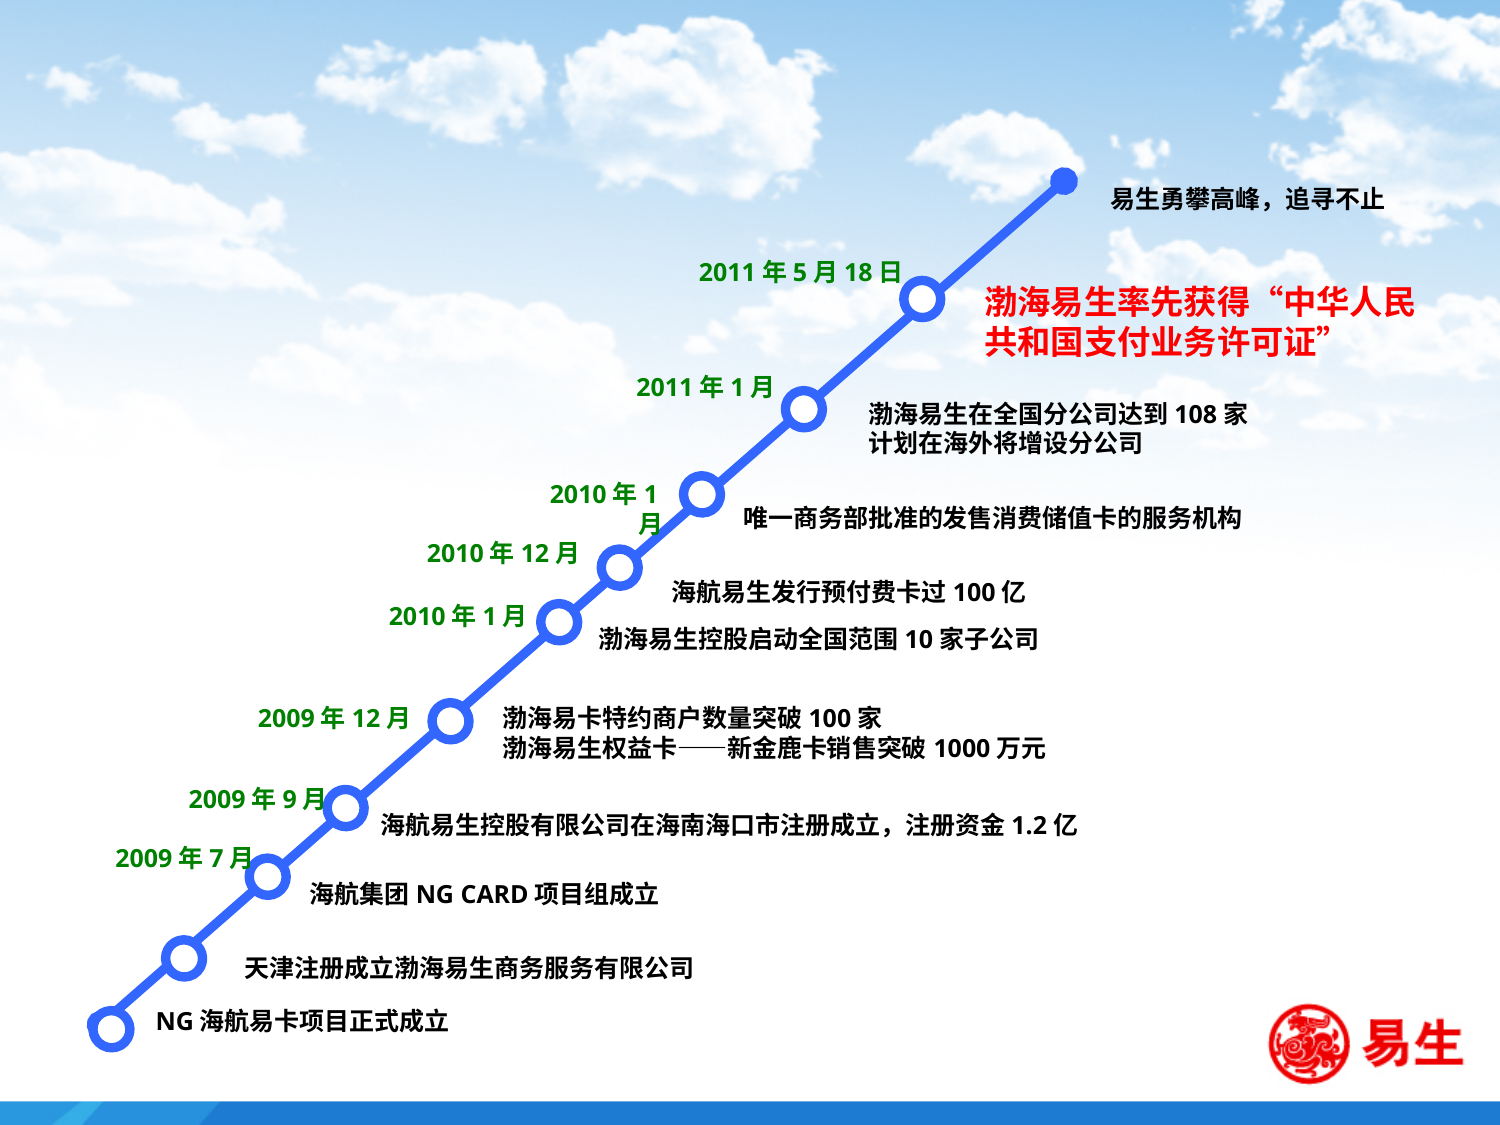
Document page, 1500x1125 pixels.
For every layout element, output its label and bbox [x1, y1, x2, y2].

text_box [81, 175, 1442, 1049]
picture [0, 0, 1500, 1125]
